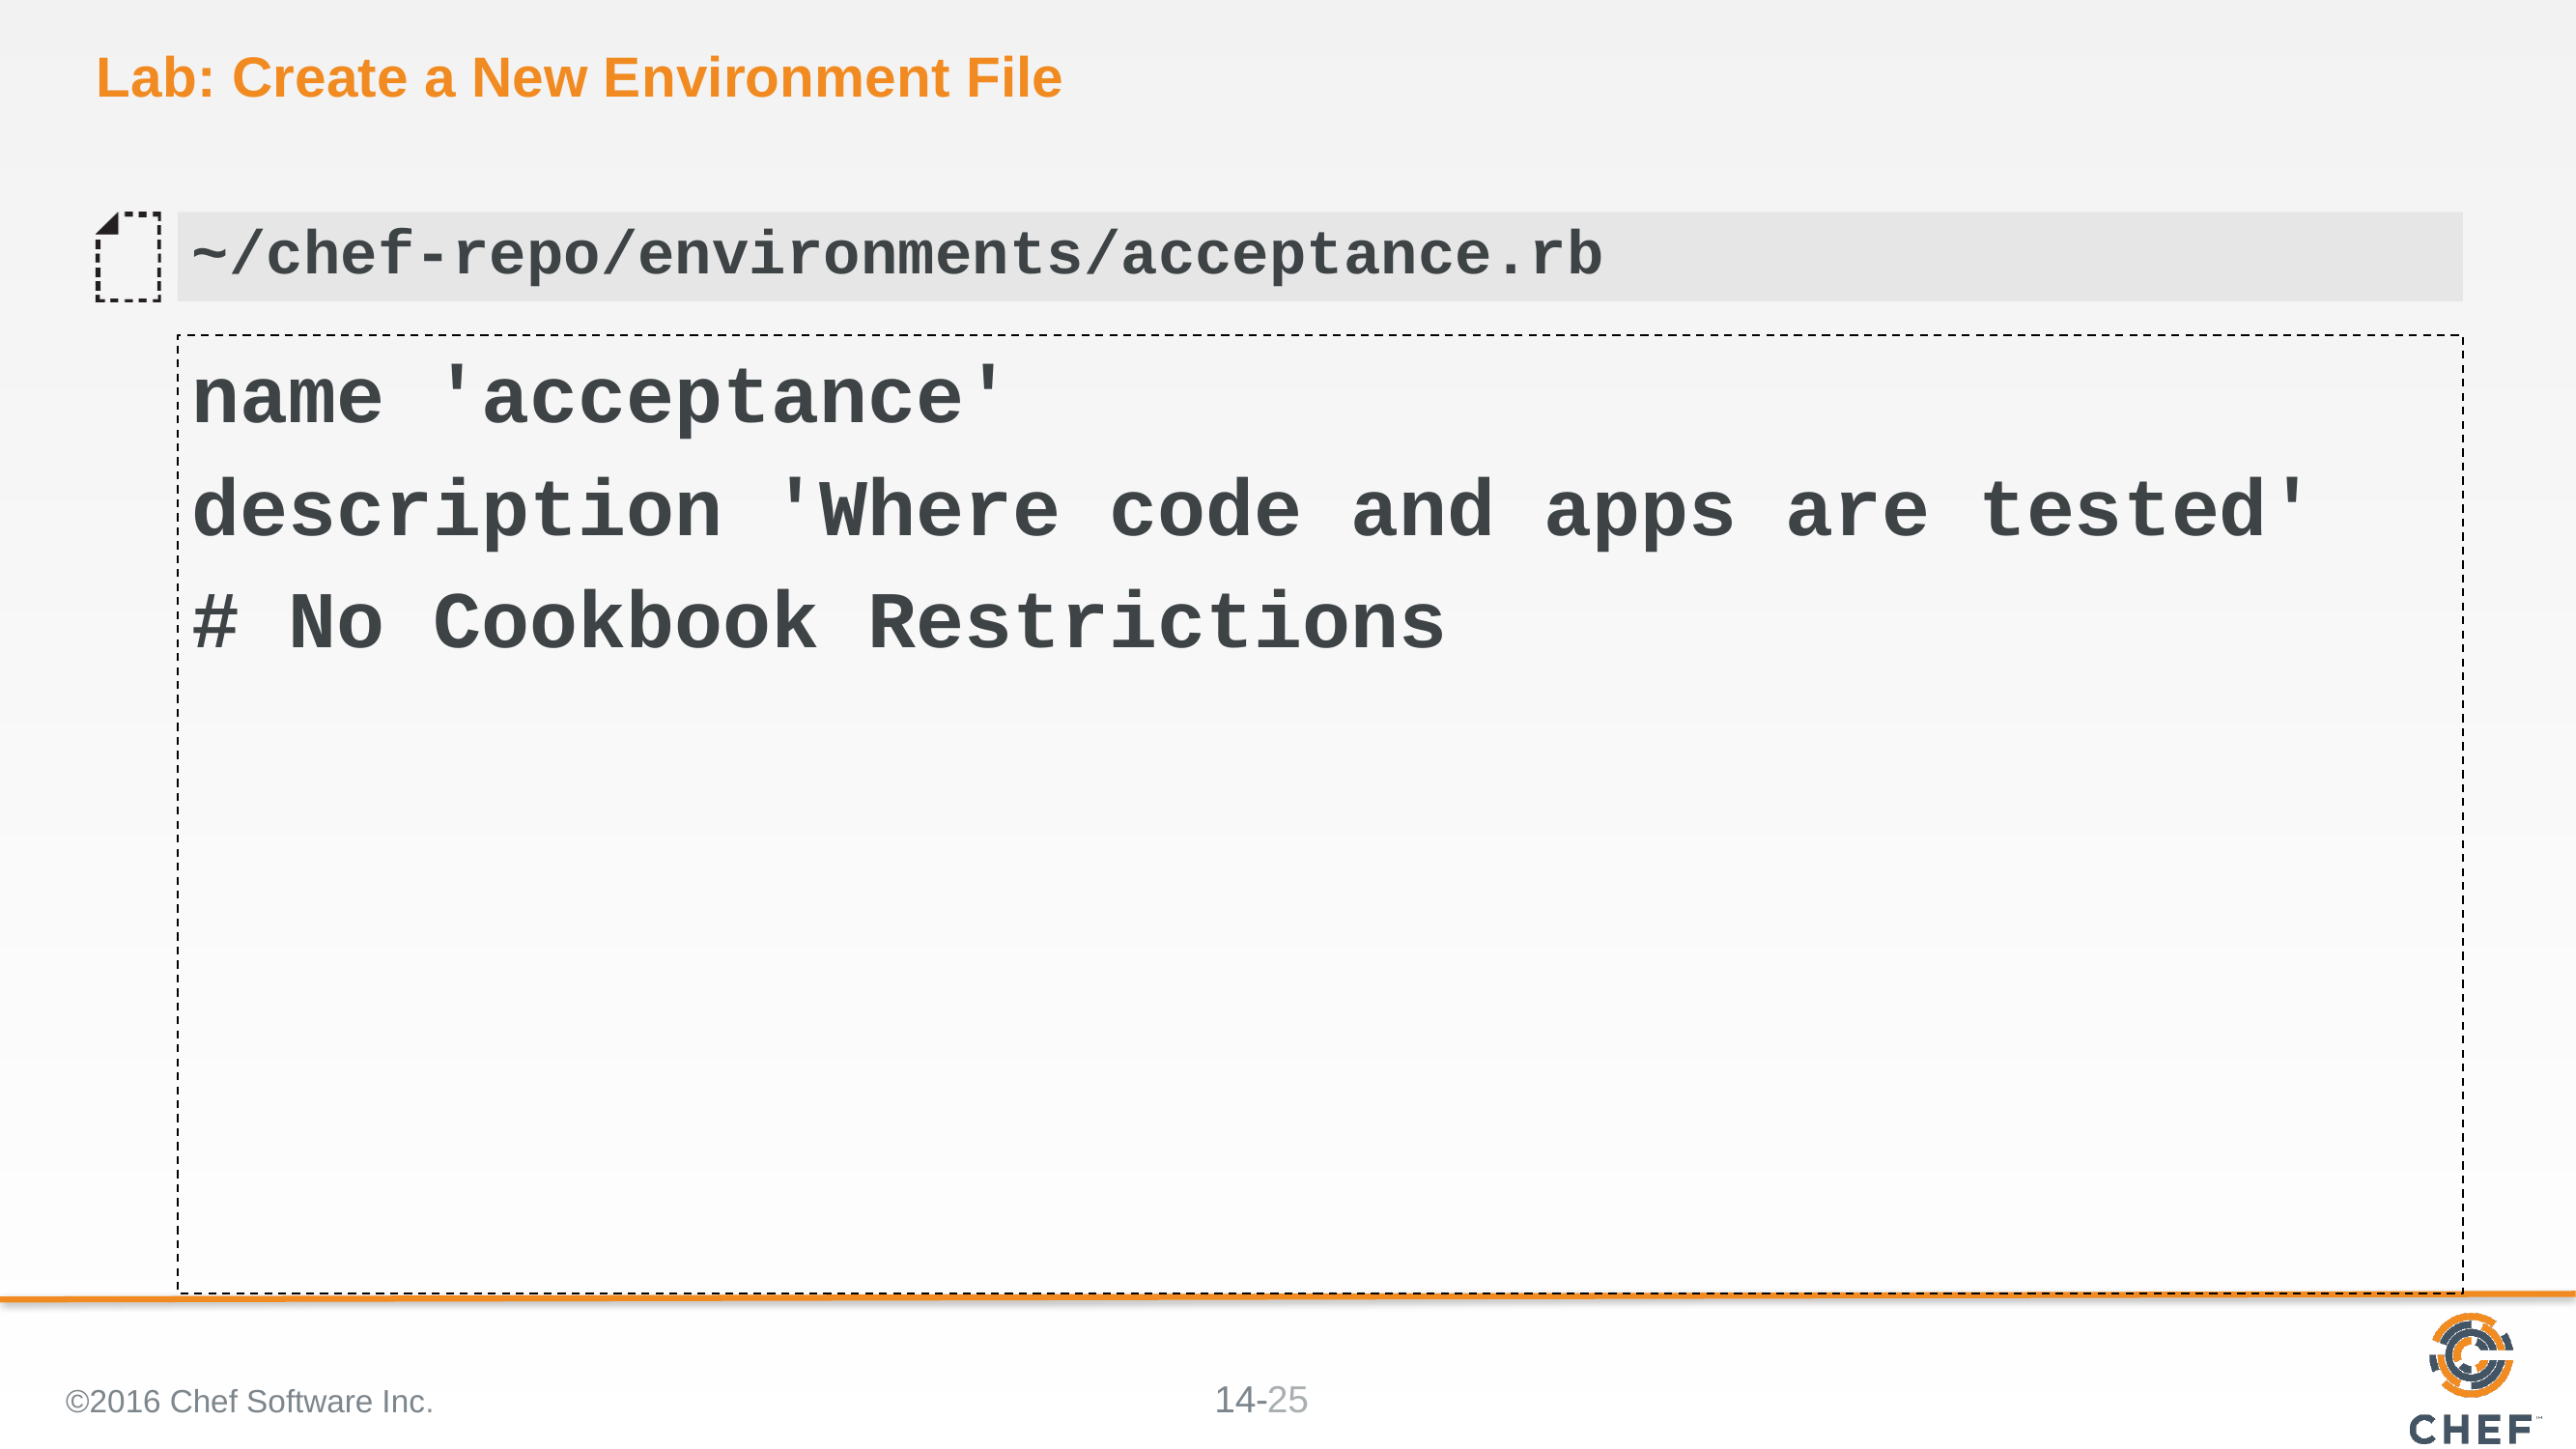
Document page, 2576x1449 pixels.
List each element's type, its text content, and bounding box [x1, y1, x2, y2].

list ~/chef-repo/environments/acceptance.rb [177, 212, 2463, 302]
list name 'acceptance' description 'Where code and apps are tested' # No Cookbook Restrictions [177, 334, 2464, 1294]
footer ©2016 Chef Software Inc. [51, 1359, 952, 1440]
title Lab: Create a New Environment File [96, 48, 2463, 180]
slide_number 25 [998, 1359, 1578, 1437]
picture [2399, 1297, 2550, 1449]
